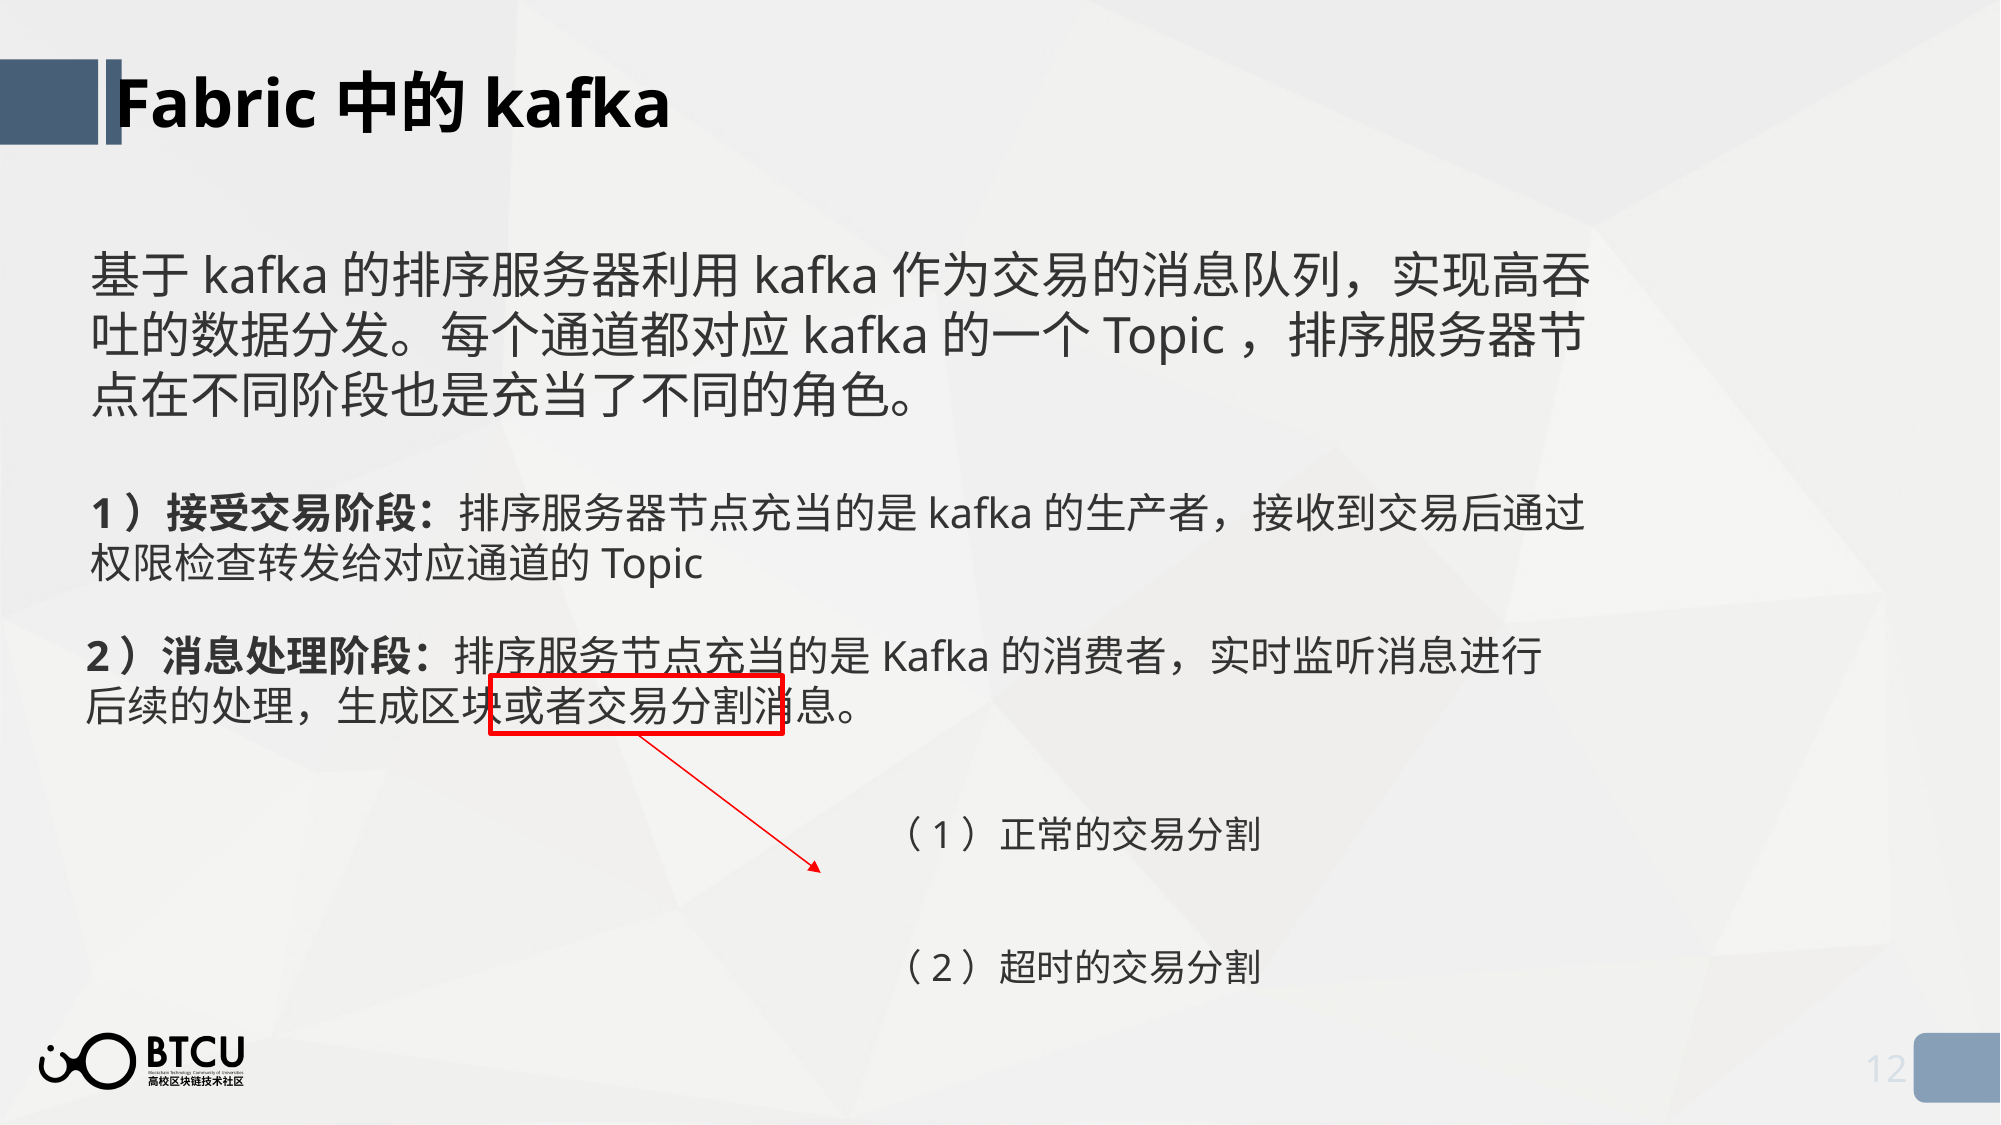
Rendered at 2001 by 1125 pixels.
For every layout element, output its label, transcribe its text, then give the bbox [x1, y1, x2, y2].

text_box 基于kafka的排序服务器利用kafka作为交易的消息队列，实现高吞吐的数据分发。每个通道都对应kafka的一个Topic，排序服务器节点在不同阶段也是充当了不同的角色。 [75, 235, 1635, 431]
text_box （2）超时的交易分割 [870, 937, 1277, 997]
picture [18, 997, 274, 1125]
text_box 2）消息处理阶段：排序服务节点充当的是Kafka的消费者，实时监听消息进行后续的处理，生成区块或者交易分割消息。 [70, 622, 1591, 738]
text_box [490, 675, 783, 734]
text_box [636, 733, 821, 873]
text_box 1）接受交易阶段：排序服务器节点充当的是kafka的生产者，接收到交易后通过权限检查转发给对应通道的Topic [75, 479, 1614, 595]
text_box 12 [1849, 1037, 2000, 1104]
text_box Fabric中的kafka [99, 53, 688, 149]
text_box [1916, 1032, 2000, 1037]
text_box （1）正常的交易分割 [870, 803, 1277, 863]
text_box [0, 59, 99, 145]
